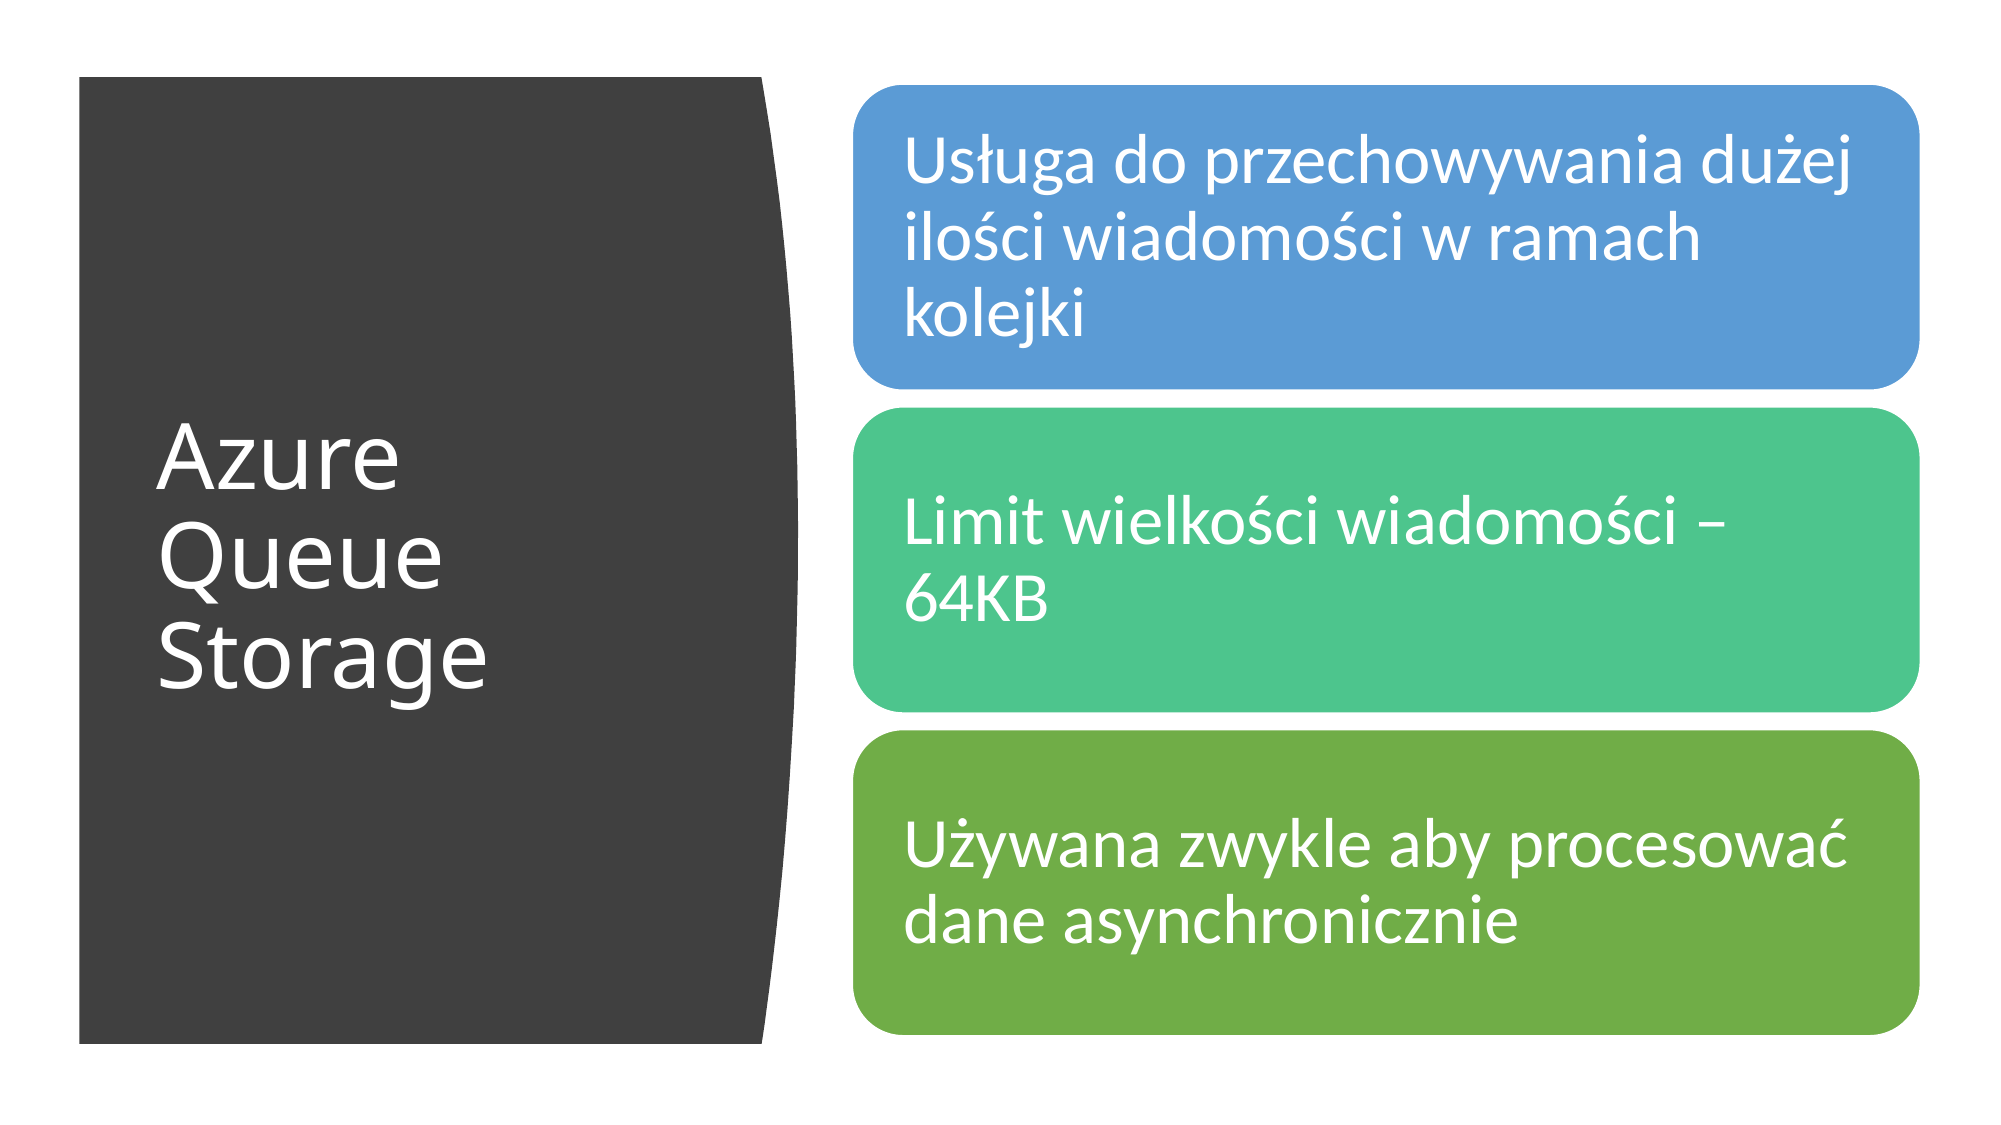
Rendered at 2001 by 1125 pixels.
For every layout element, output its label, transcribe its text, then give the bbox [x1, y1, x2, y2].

text_box [78, 76, 800, 1045]
title Azure Queue Storage [141, 166, 702, 953]
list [852, 77, 1921, 1043]
